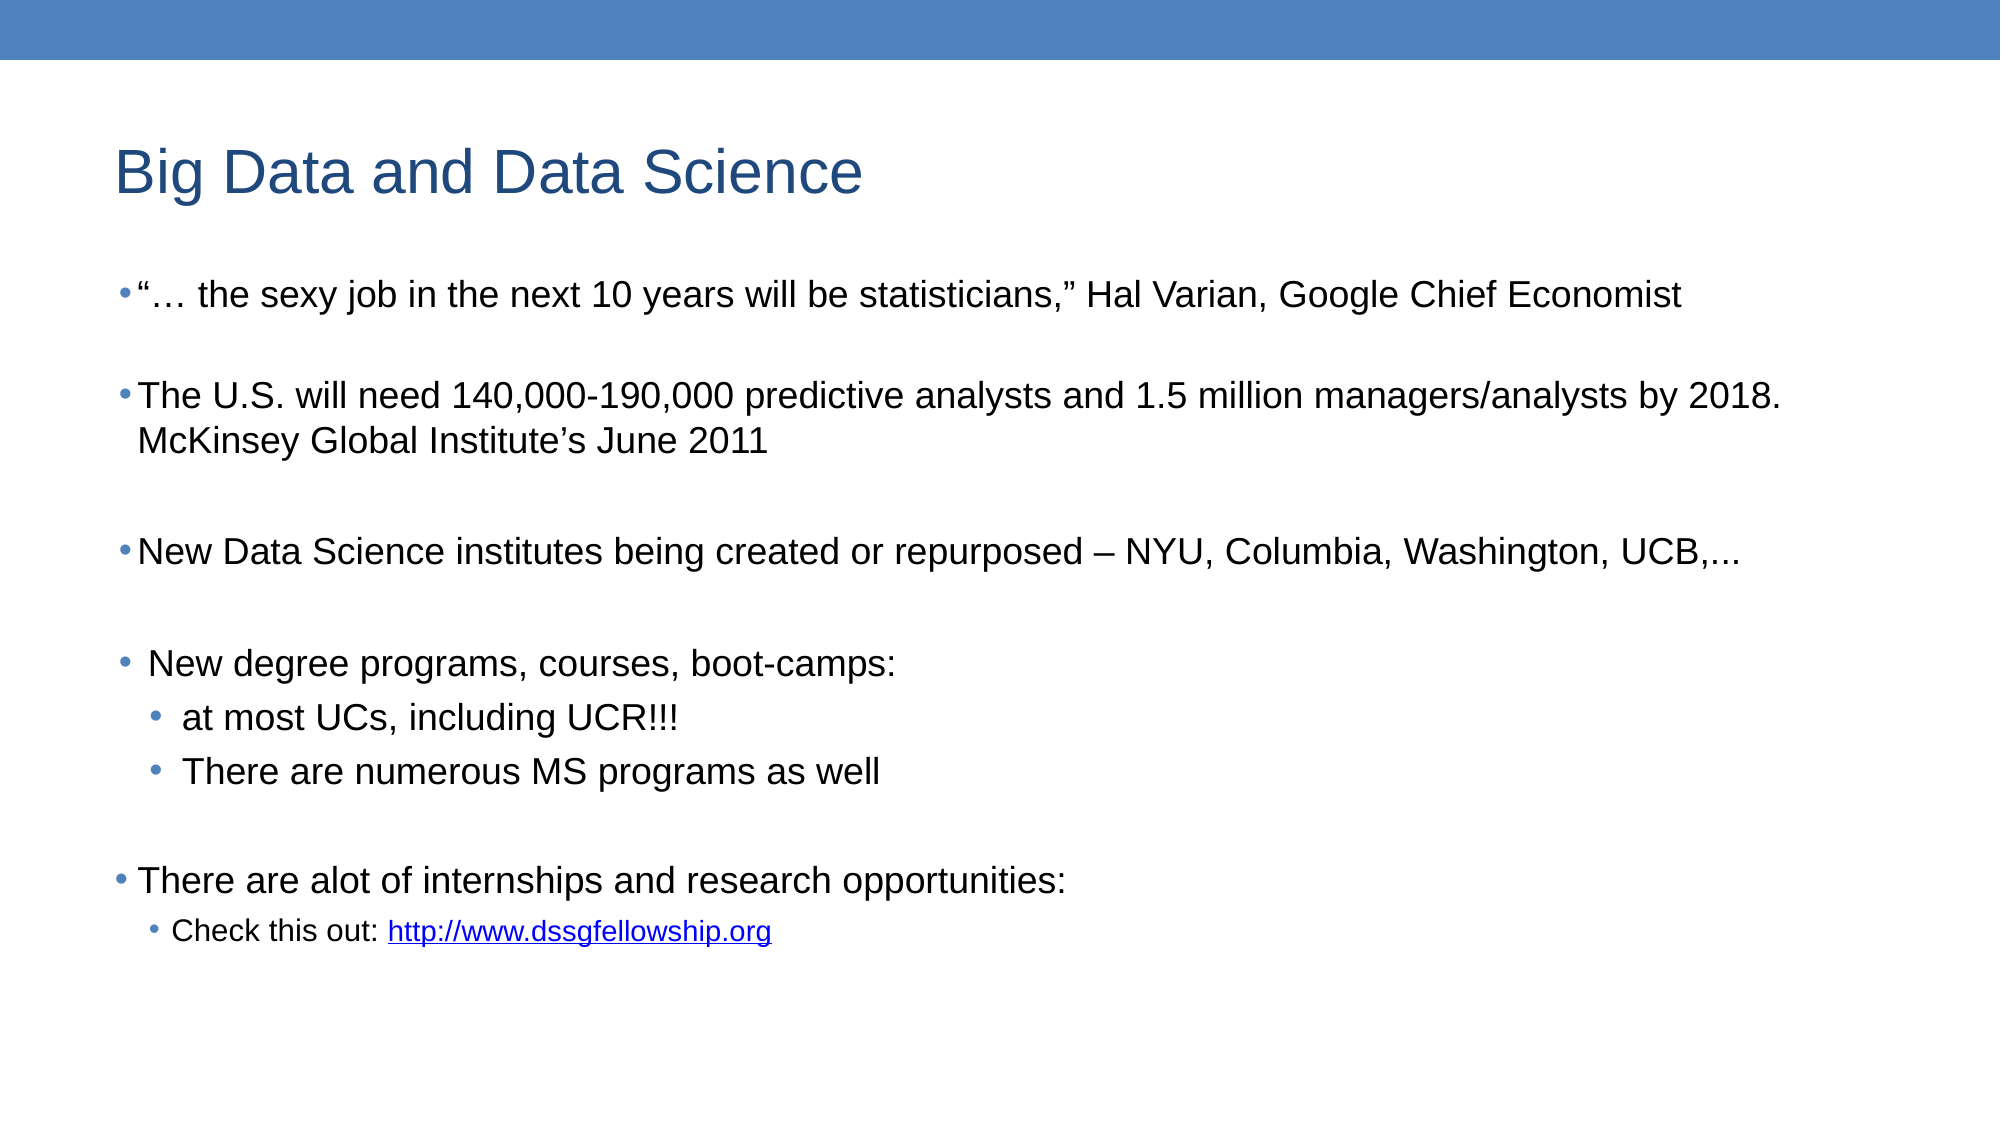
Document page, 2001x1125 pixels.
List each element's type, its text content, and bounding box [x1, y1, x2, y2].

title Big Data and Data Science [99, 87, 1900, 250]
list “… the sexy job in the next 10 years will be statisticians,” Hal Varian, Google Chief Economist The U.S. will need 140,000-190,000 predictive analysts and 1.5 million managers/analysts by 2018. McKinsey Global Institute’s June 2011 New Data Science institutes being created or repurposed – NYU, Columbia, Washington, UCB,... New degree programs, courses, boot-camps: at most UCs, including UCR!!! There are numerous MS programs as well There are alot of internships and research opportunities: Check this out: http://www.dssgfellowship.org [99, 262, 1900, 1063]
